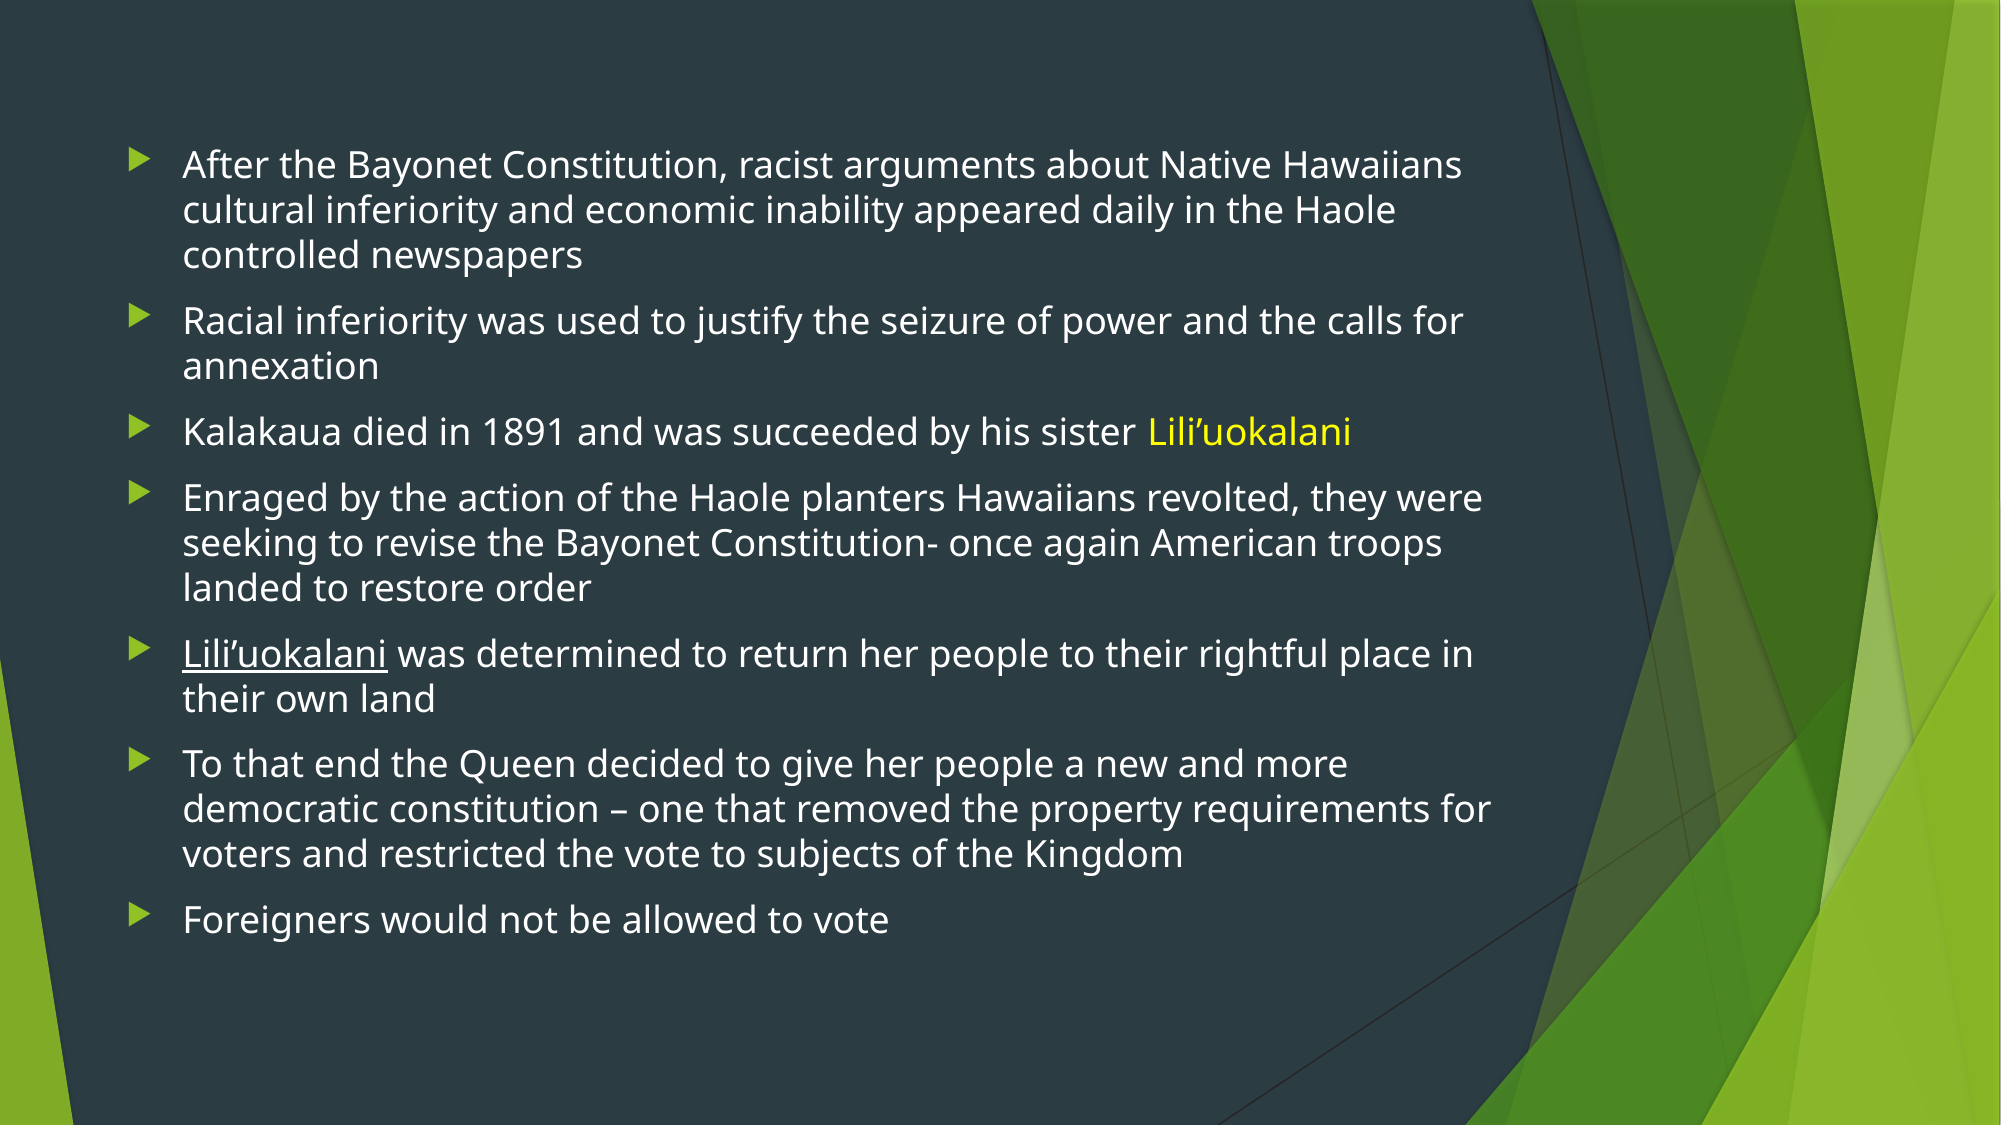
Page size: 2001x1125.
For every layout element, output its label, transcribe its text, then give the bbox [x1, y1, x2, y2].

list After the Bayonet Constitution, racist arguments about Native Hawaiians cultural inferiority and economic inability appeared daily in the Haole controlled newspapers Racial inferiority was used to justify the seizure of power and the calls for annexation Kalakaua died in 1891 and was succeeded by his sister Lili’uokalani Enraged by the action of the Haole planters Hawaiians revolted, they were seeking to revise the Bayonet Constitution- once again American troops landed to restore order Lili’uokalani was determined to return her people to their rightful place in their own land To that end the Queen decided to give her people a new and more democratic constitution – one that removed the property requirements for voters and restricted the vote to subjects of the Kingdom Foreigners would not be allowed to vote [111, 133, 1522, 992]
